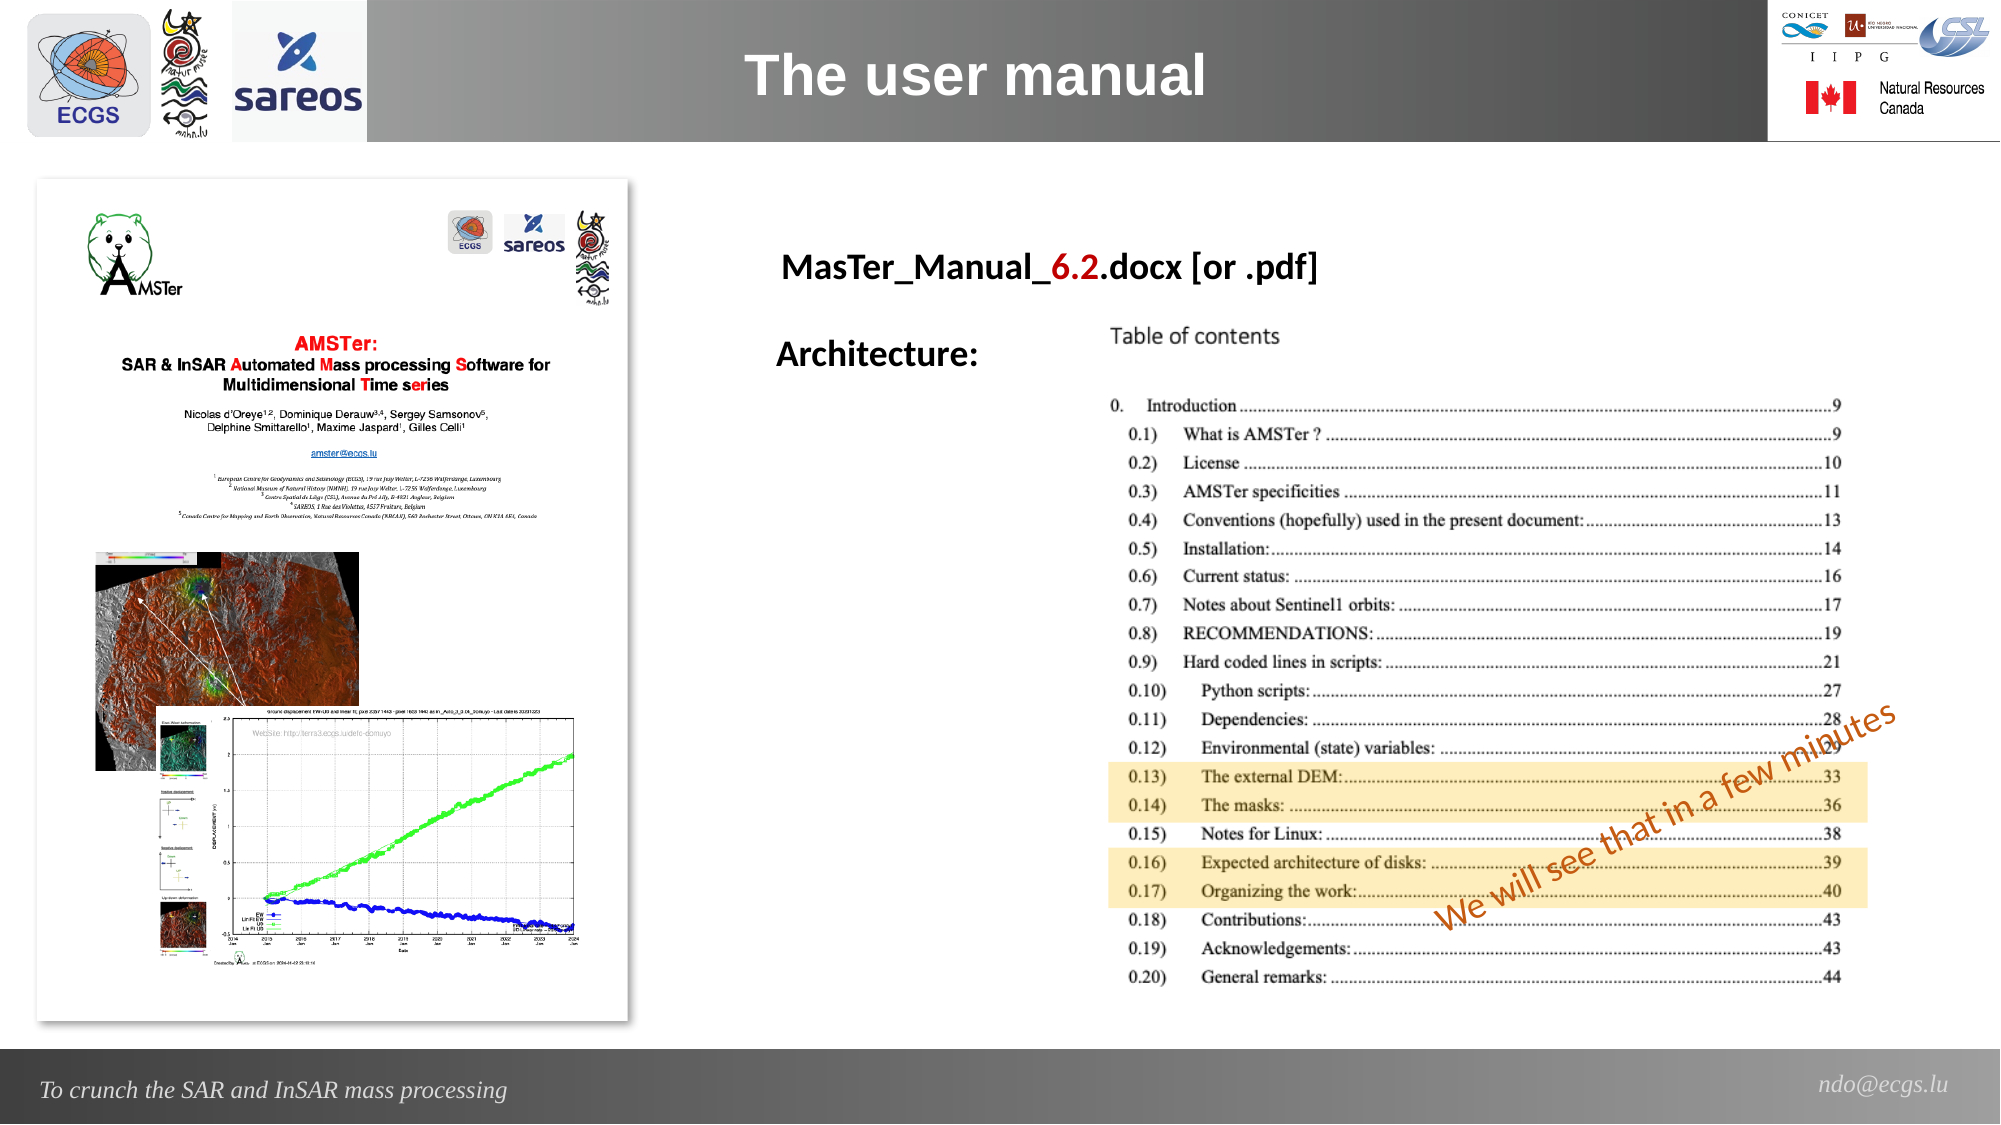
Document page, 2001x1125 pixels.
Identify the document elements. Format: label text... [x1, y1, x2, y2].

picture [1825, 69, 1990, 120]
picture [154, 135, 214, 139]
text_box MasTer_Manual_6.2.docx [or .pdf] [766, 234, 1335, 295]
text_box Architecture: [761, 321, 1003, 382]
picture [36, 179, 628, 1021]
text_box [1030, 295, 1922, 994]
picture [1779, 7, 1990, 67]
text_box The user manual [128, 10, 1825, 135]
